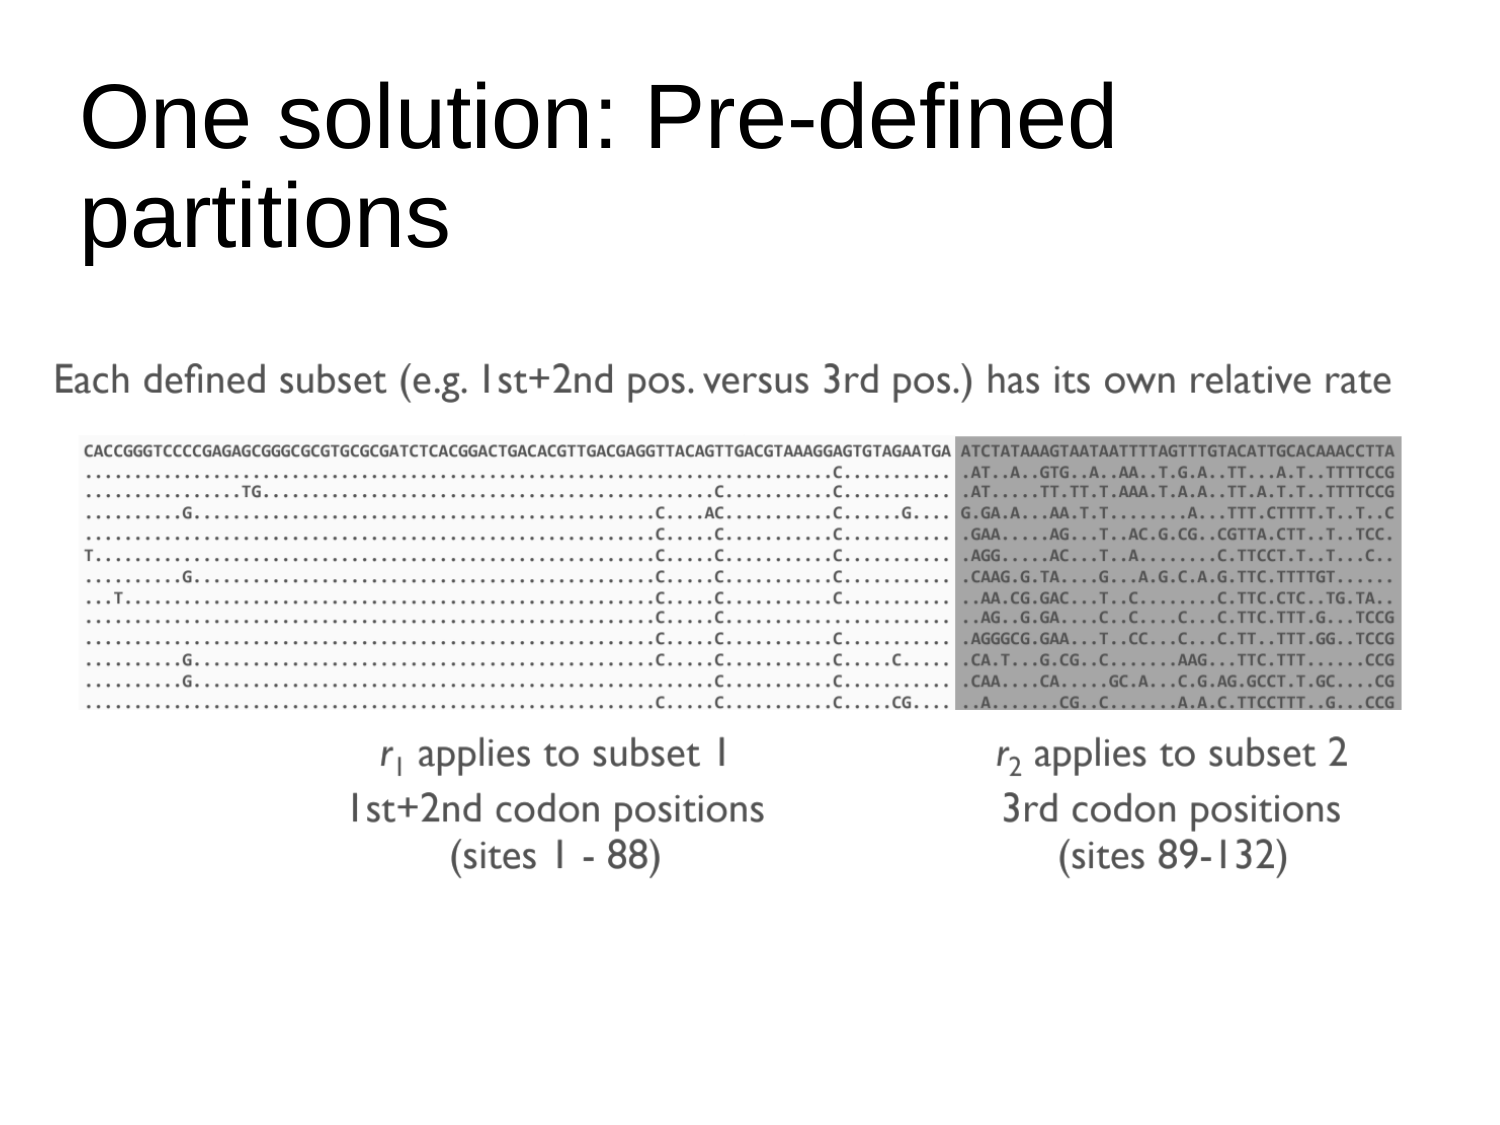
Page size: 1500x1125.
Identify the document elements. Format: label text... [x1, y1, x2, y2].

title One solution: Pre-defined partitions [64, 59, 1456, 278]
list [28, 346, 1438, 906]
